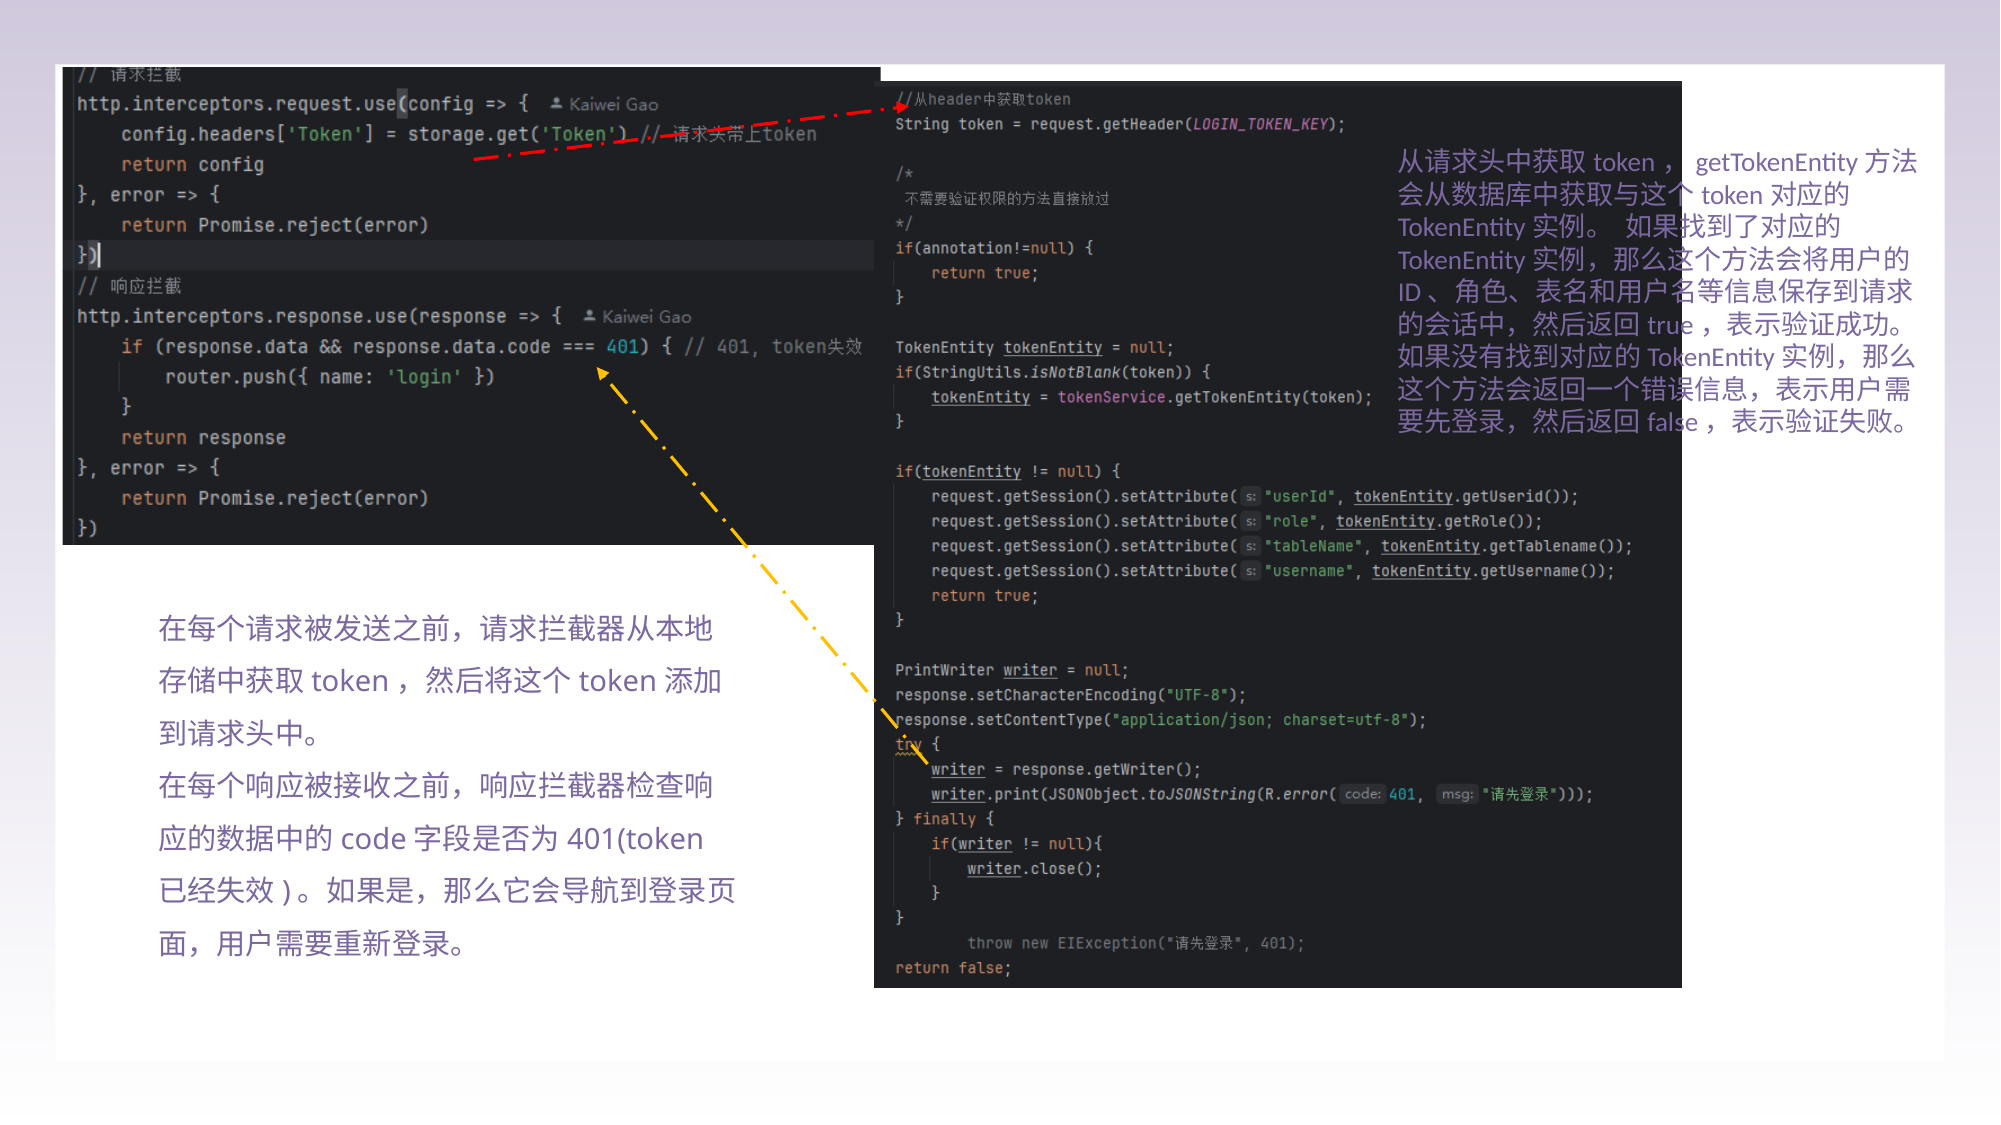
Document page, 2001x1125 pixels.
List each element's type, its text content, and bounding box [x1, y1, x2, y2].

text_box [596, 367, 928, 765]
text_box 在每个请求被发送之前，请求拦截器从本地存储中获取token，然后将这个token添加到请求头中。 在每个响应被接收之前，响应拦截器检查响应的数据中的code字段是否为401(token已经失效)。如果是，那么它会导航到登录页面，用户需要重新登录。 [143, 585, 755, 968]
text_box 从请求头中获取token，getTokenEntity方法会从数据库中获取与这个token对应的TokenEntity实例。 如果找到了对应的TokenEntity实例，那么这个方法会将用户的ID、角色、表名和用户名等信息保存到请求的会话中，然后返回true，表示验证成功。如果没有找到对应的TokenEntity实例，那么这个方法会返回一个错误信息，表示用户需要先登录，然后返回false，表示验证失败。 [1682, 137, 1938, 445]
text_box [473, 106, 910, 160]
picture [62, 67, 1682, 988]
